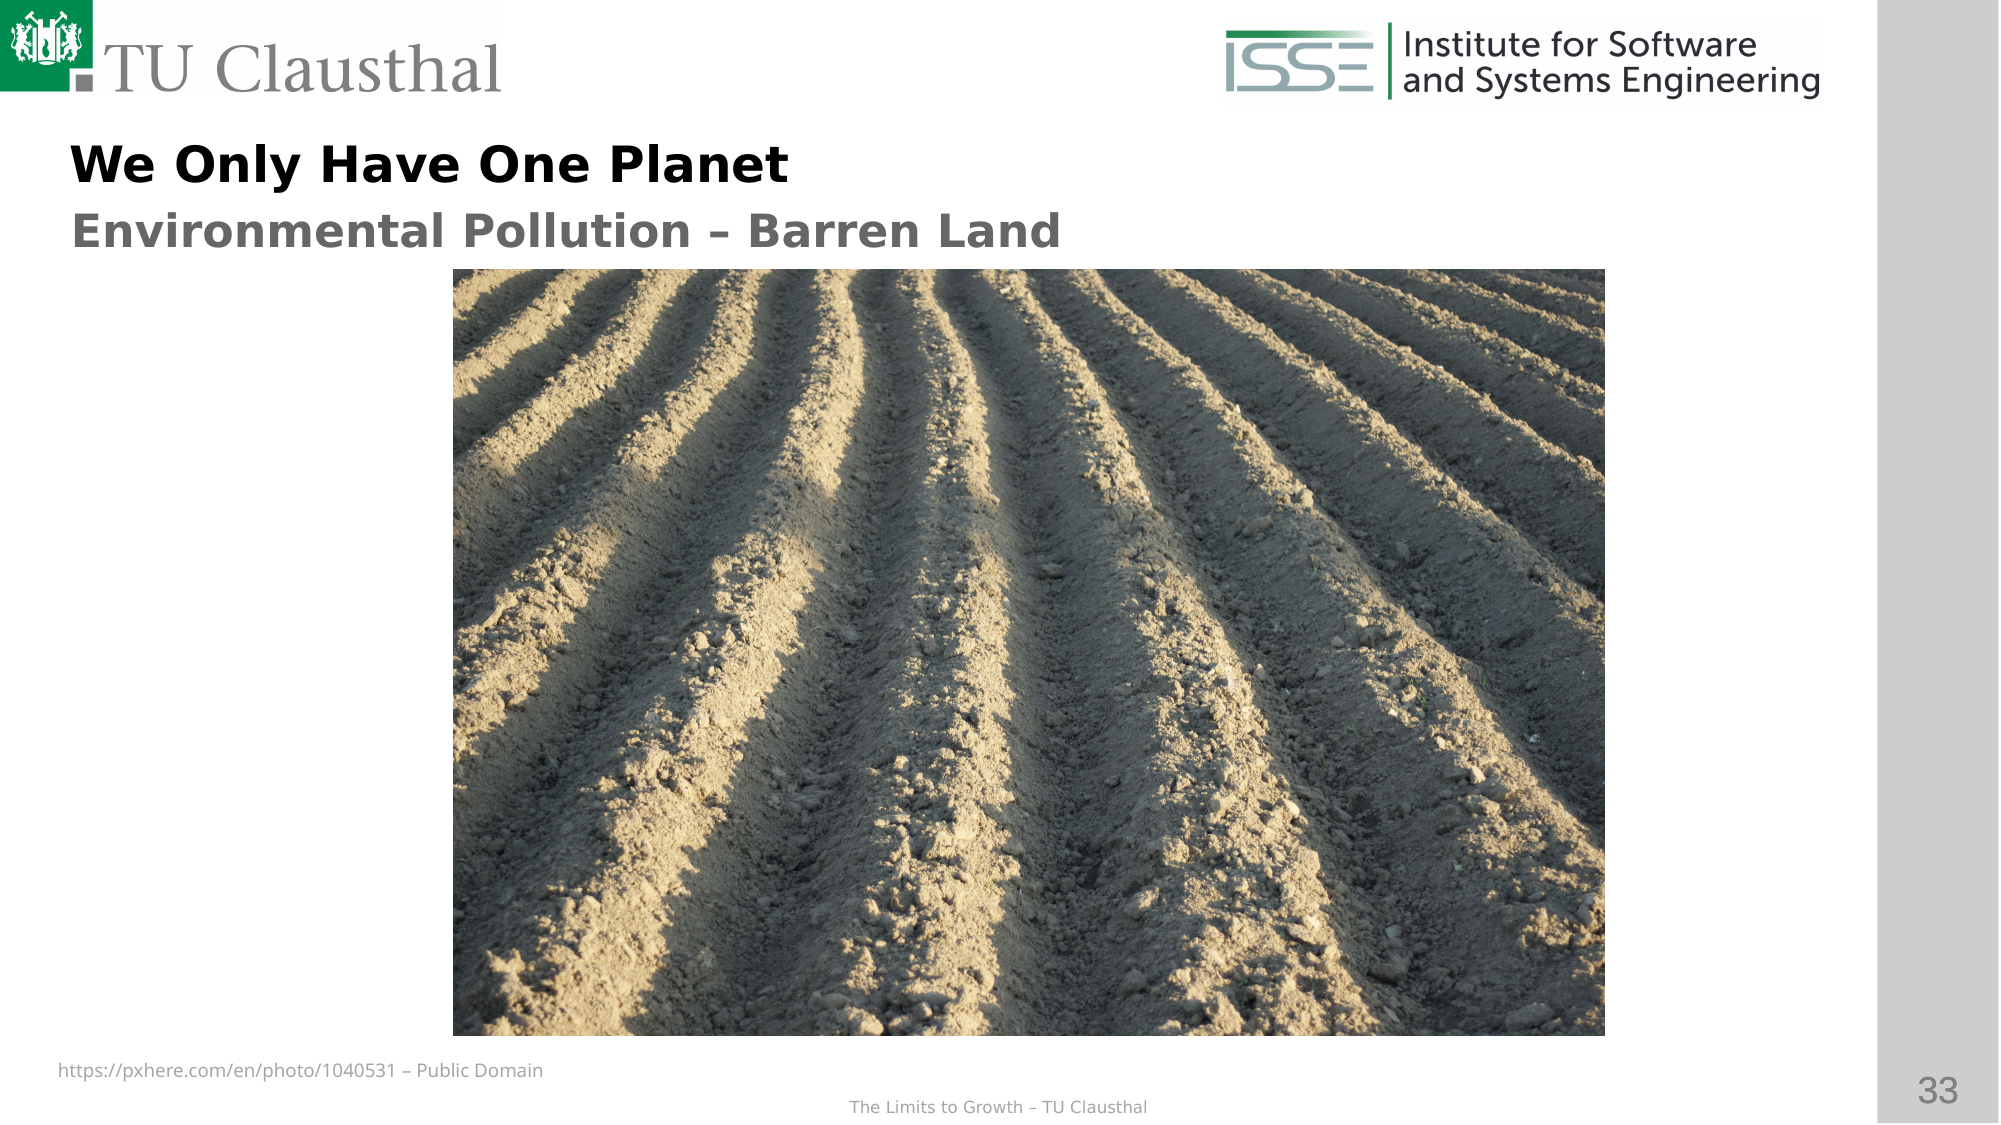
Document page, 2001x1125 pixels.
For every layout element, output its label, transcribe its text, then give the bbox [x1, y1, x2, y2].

text_box We Only Have One Planet [54, 125, 1818, 207]
text_box Environmental Pollution – Barren Land [70, 188, 1769, 269]
text_box https://pxhere.com/en/photo/1040531 – Public Domain [43, 1051, 1319, 1089]
picture [1218, 22, 1825, 106]
picture [0, 0, 501, 92]
picture [452, 269, 1605, 1036]
